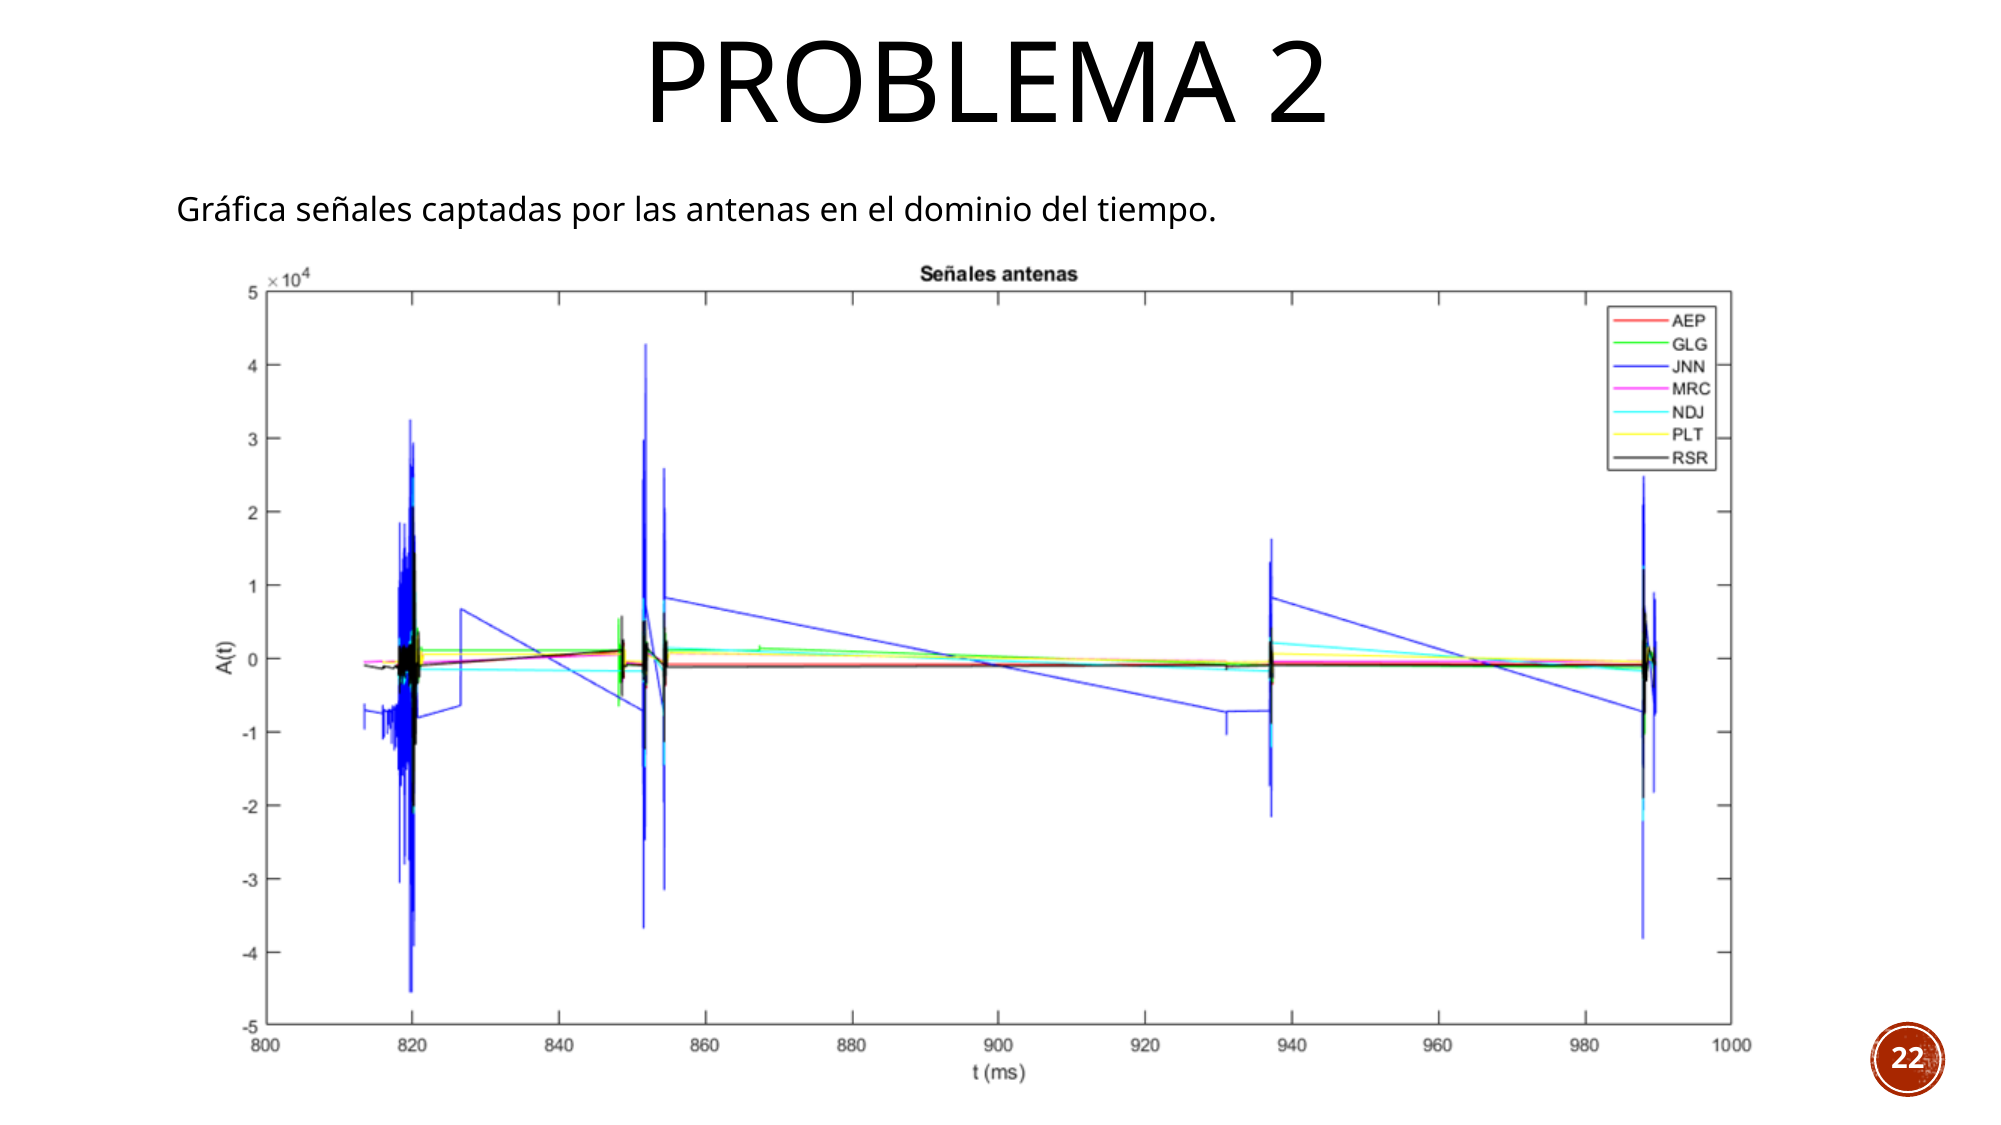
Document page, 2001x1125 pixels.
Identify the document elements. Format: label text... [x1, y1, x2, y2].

text_box Gráfica señales captadas por las antenas en el dominio del tiempo. [161, 173, 1766, 244]
slide_number 22 [1855, 1028, 1961, 1089]
title PROBLEMA 2 [161, 0, 1812, 174]
picture [204, 222, 1769, 1125]
picture [1887, 1021, 1929, 1028]
picture [1884, 1089, 1931, 1097]
